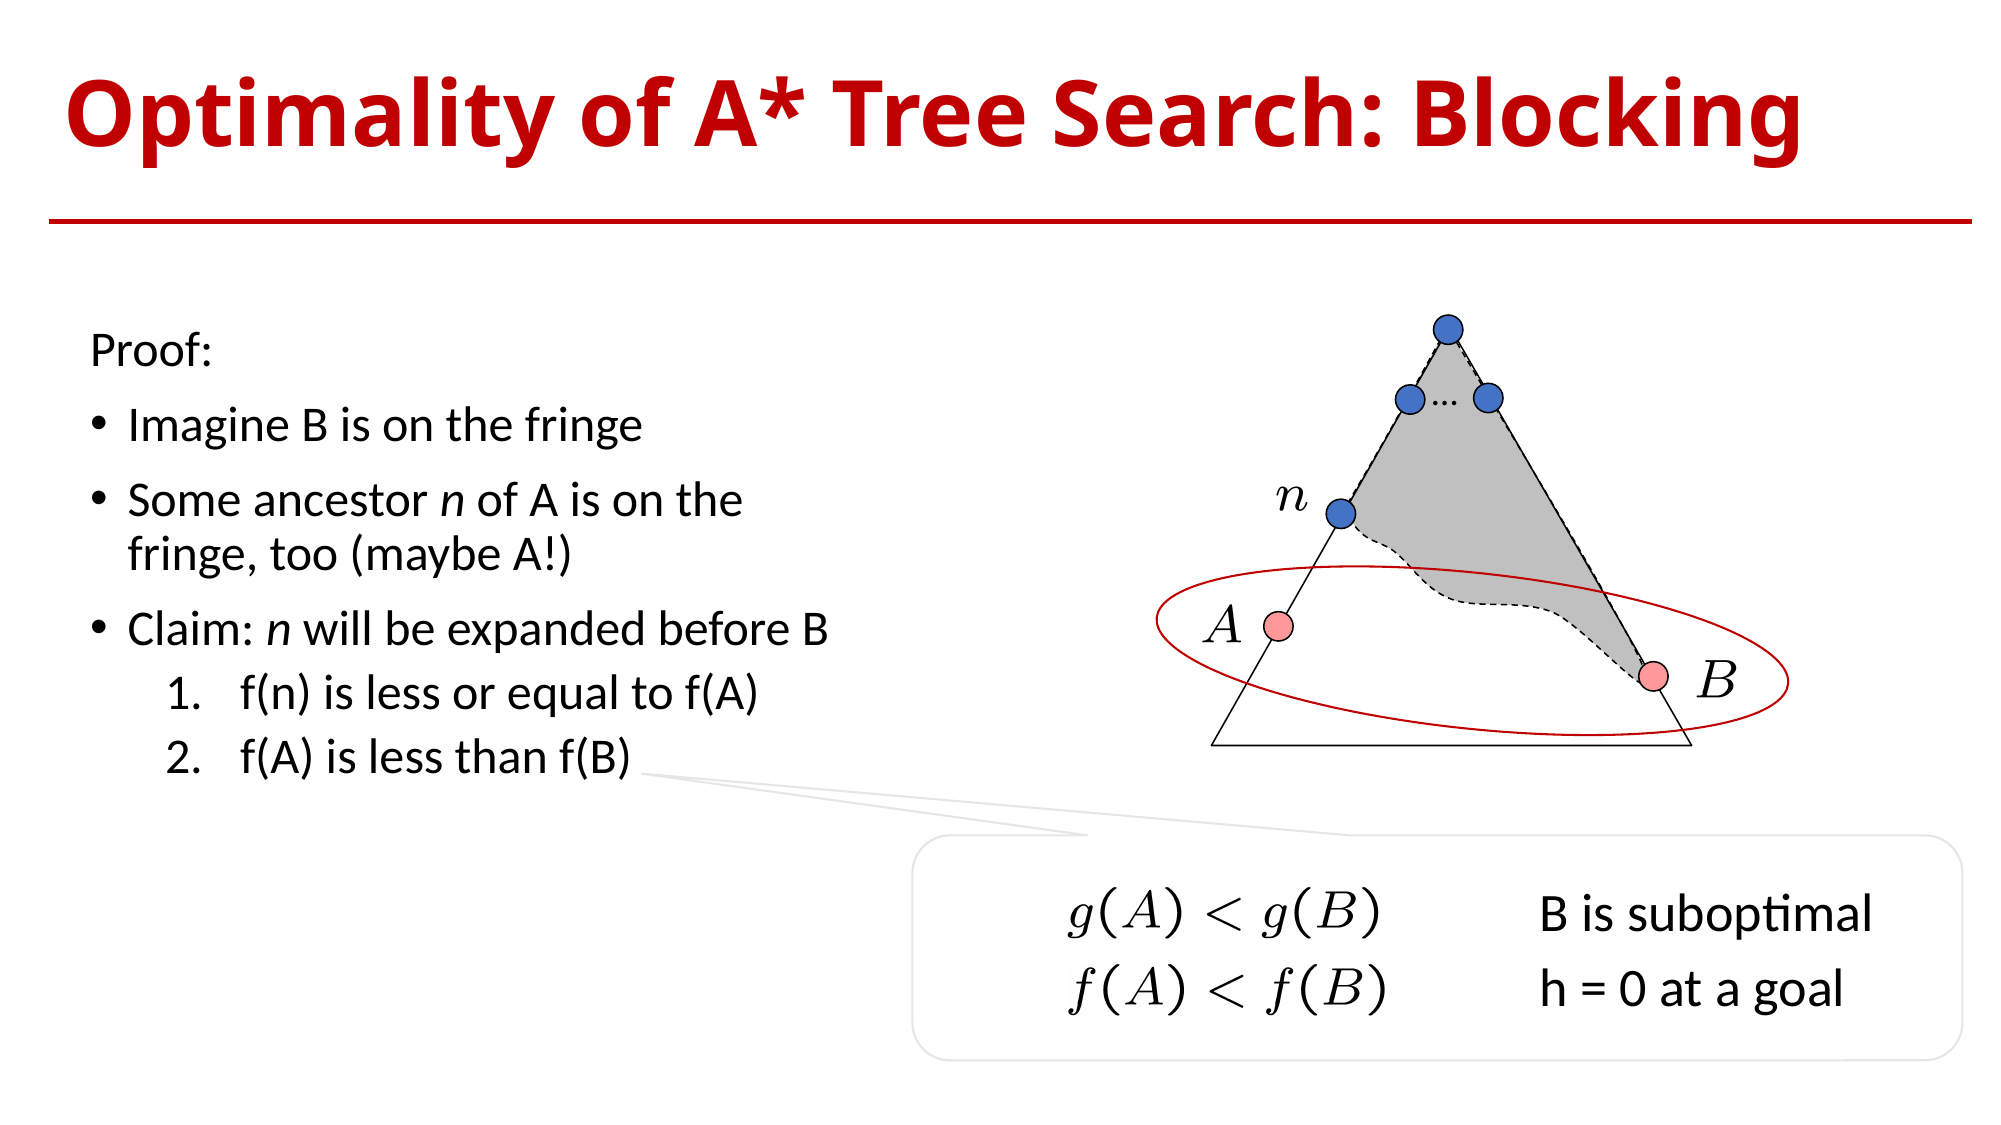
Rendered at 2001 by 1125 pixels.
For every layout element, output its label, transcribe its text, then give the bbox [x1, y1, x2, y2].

text_box [1155, 565, 1790, 737]
picture [1199, 602, 1243, 645]
picture [1276, 486, 1308, 513]
picture [1068, 963, 1385, 1017]
picture [1695, 659, 1738, 700]
text_box B is suboptimal [1524, 870, 2000, 945]
text_box [1395, 384, 1416, 415]
text_box [1473, 383, 1504, 413]
title Optimality of A* Tree Search: Blocking [48, 41, 1972, 192]
picture [1065, 886, 1380, 939]
text_box [1433, 314, 1463, 345]
text_box [1211, 685, 1692, 746]
text_box [1326, 499, 1356, 529]
text_box [888, 794, 1964, 1062]
text_box h = 0 at a goal [1524, 945, 2000, 1026]
text_box … [1416, 360, 1462, 421]
list Proof: Imagine B is on the fringe Some ancestor n of A is on the fringe, too (maybe A!) Claim: n will be expanded before B f(n) is less or equal to f(A) f(A) is less than f(B) [75, 315, 888, 1059]
text_box [1313, 341, 1602, 590]
